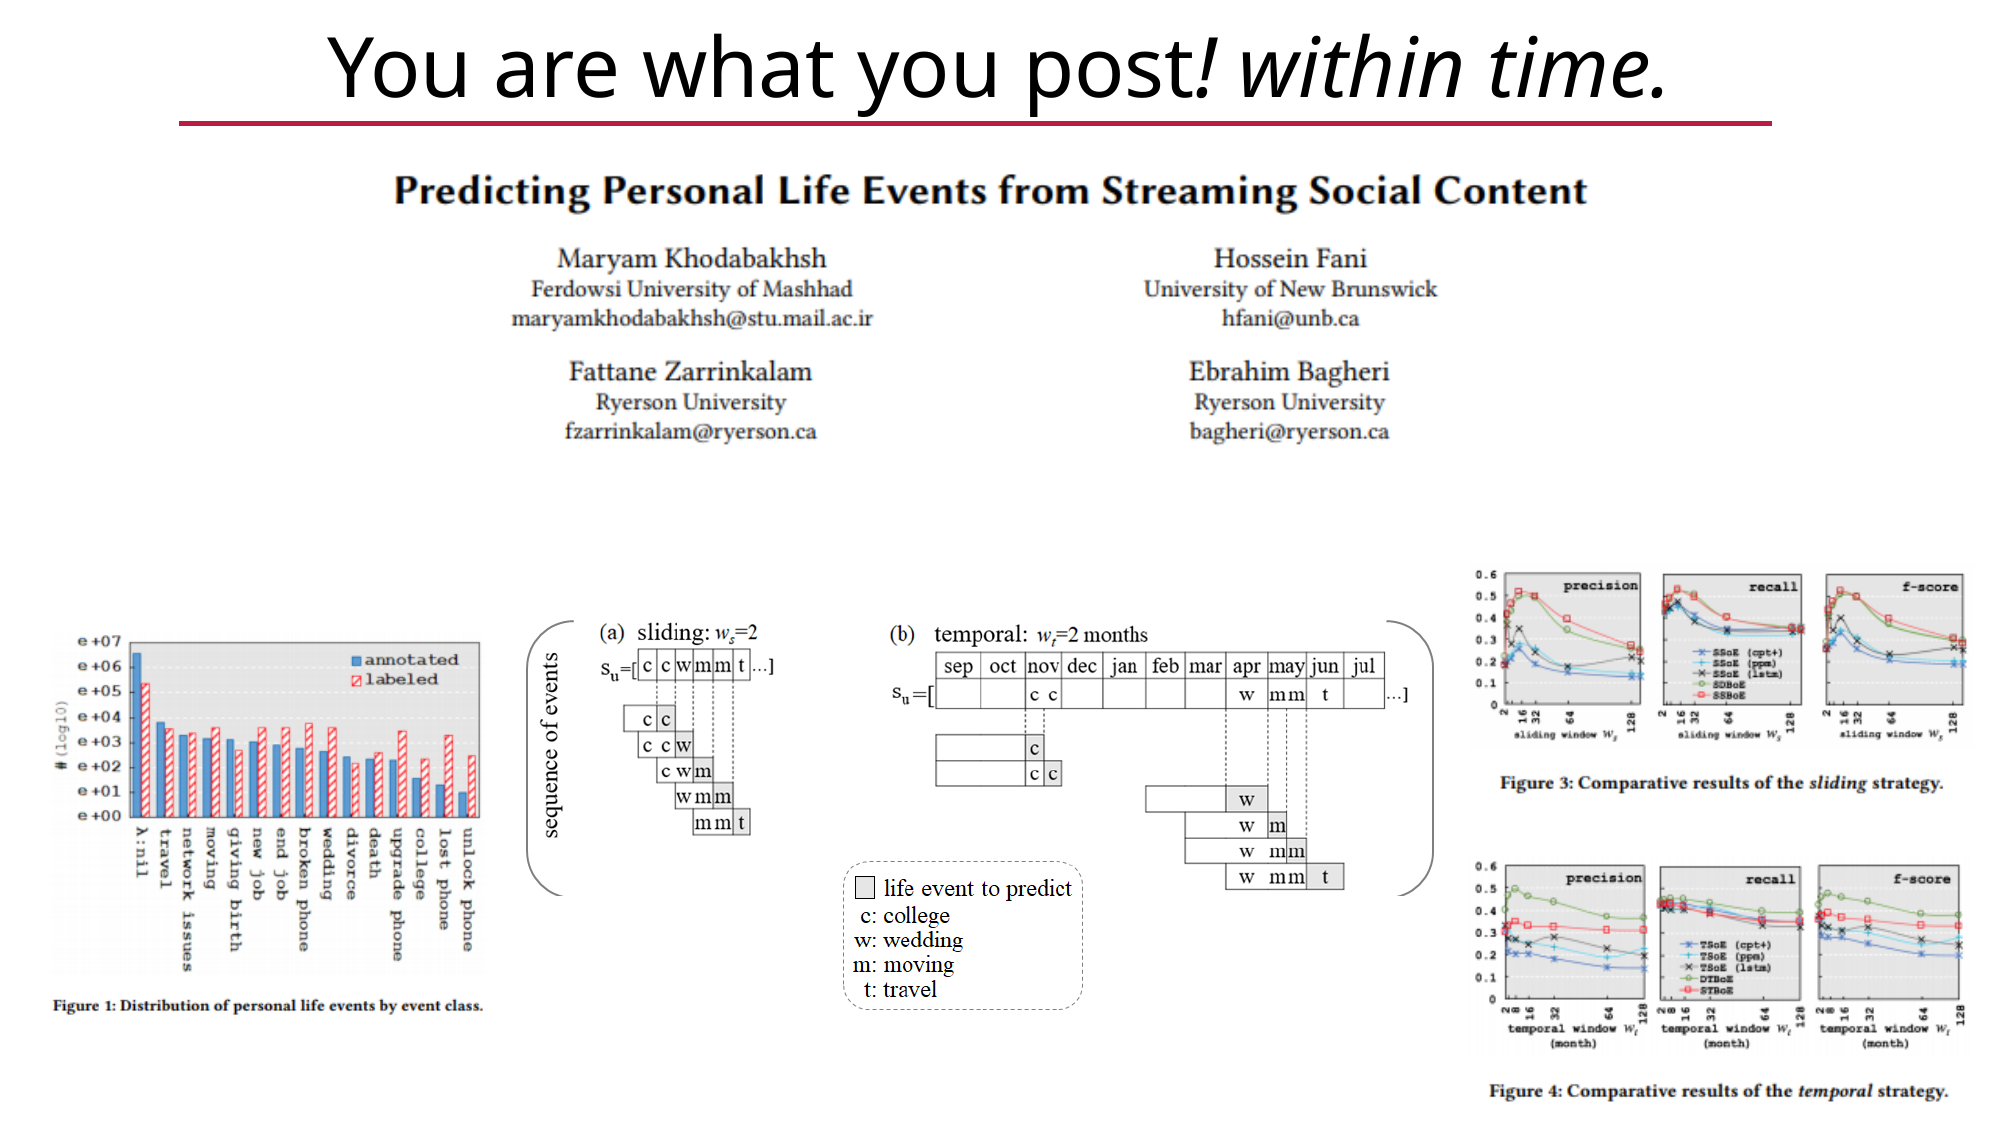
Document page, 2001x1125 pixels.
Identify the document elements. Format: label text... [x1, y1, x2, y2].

picture [33, 587, 507, 1035]
picture [360, 150, 1640, 447]
text_box You are what you post! within time. [0, 6, 2000, 122]
picture [1449, 516, 2000, 1119]
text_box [524, 616, 1439, 1029]
